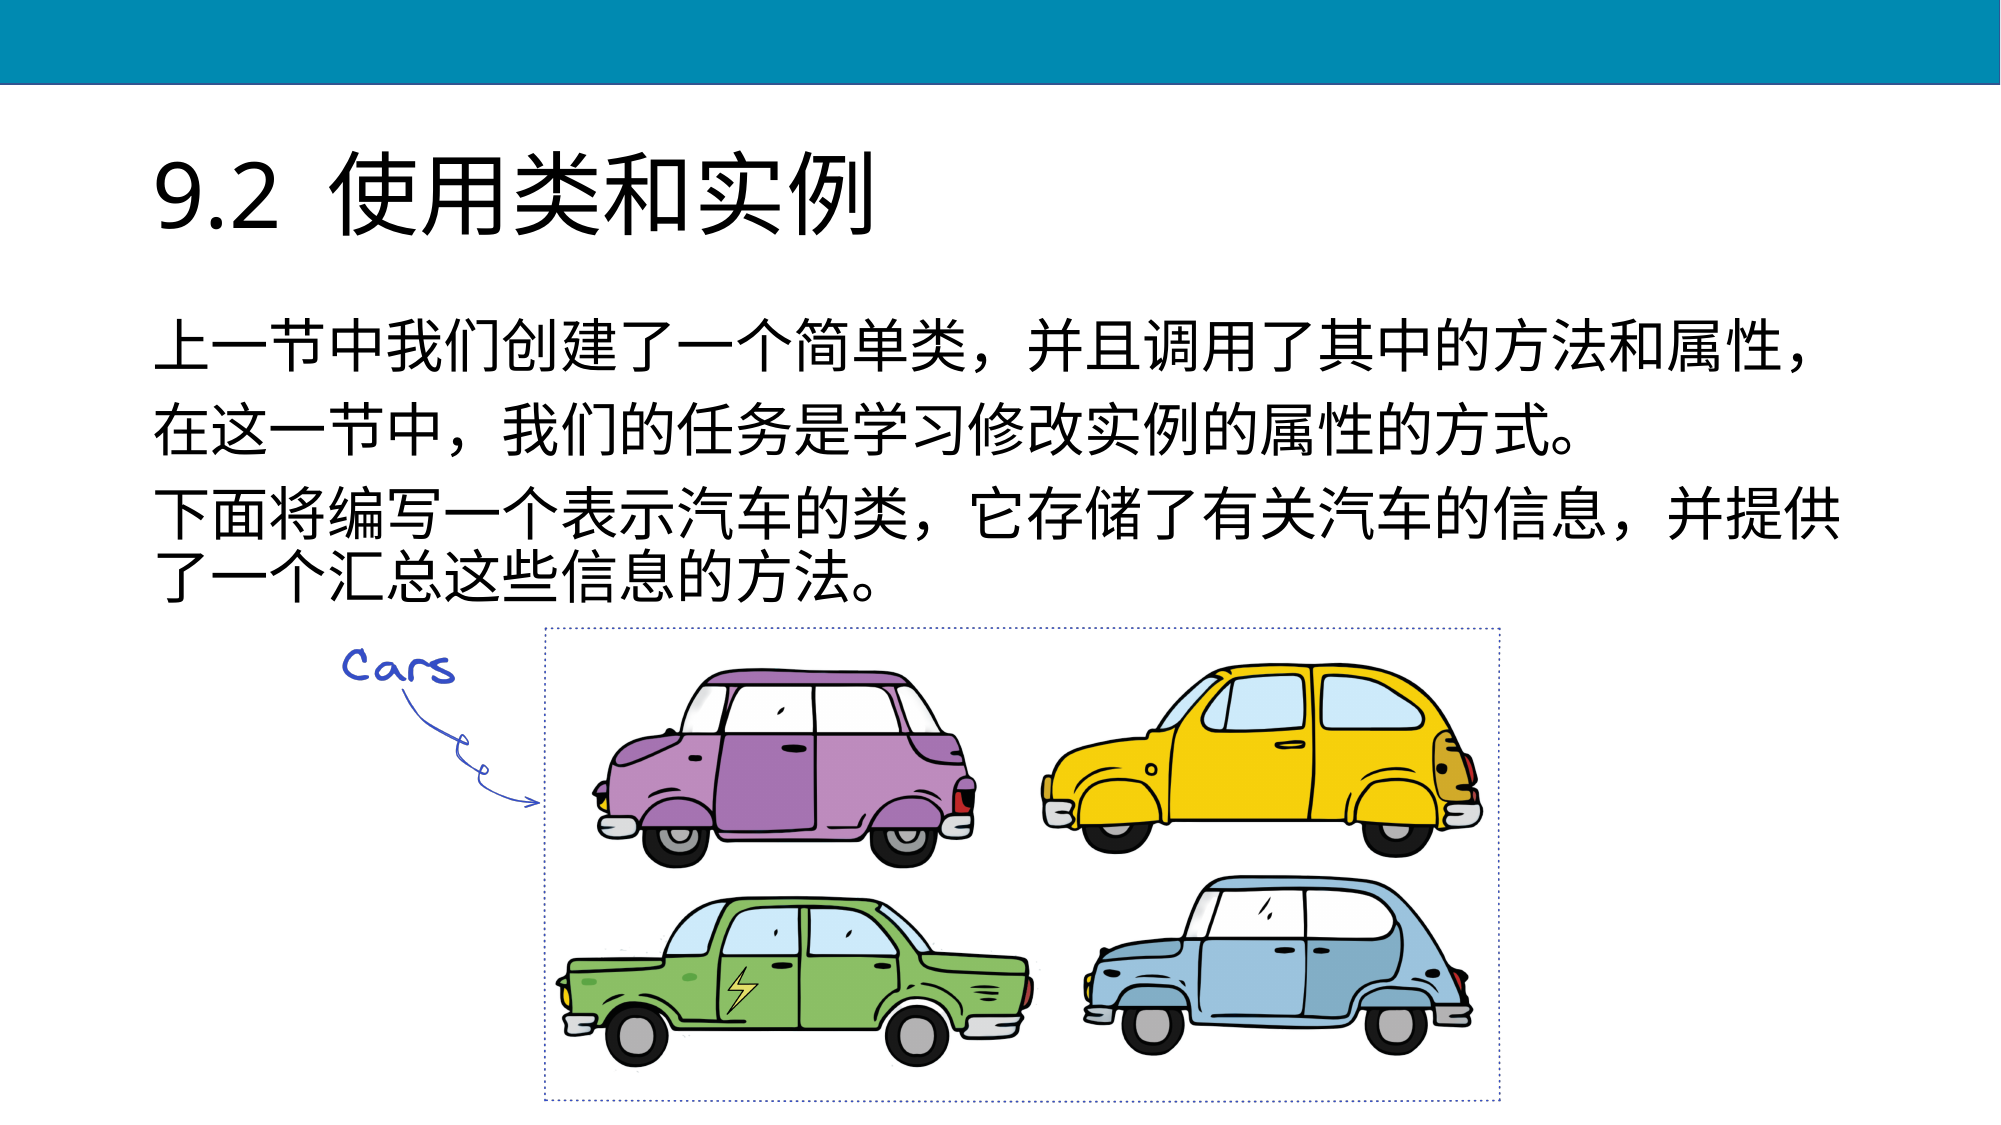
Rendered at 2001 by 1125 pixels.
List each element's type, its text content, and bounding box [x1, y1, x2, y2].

title 9.2 使用类和实例 [137, 115, 1863, 282]
list 上一节中我们创建了一个简单类，并且调用了其中的方法和属性， 在这一节中，我们的任务是学习修改实例的属性的方式。 下面将编写一个表示汽车的类，它存储了有关汽车的信息，并提供了一个汇总这些信息的方法。 [137, 310, 1863, 1024]
picture [335, 622, 1506, 1107]
